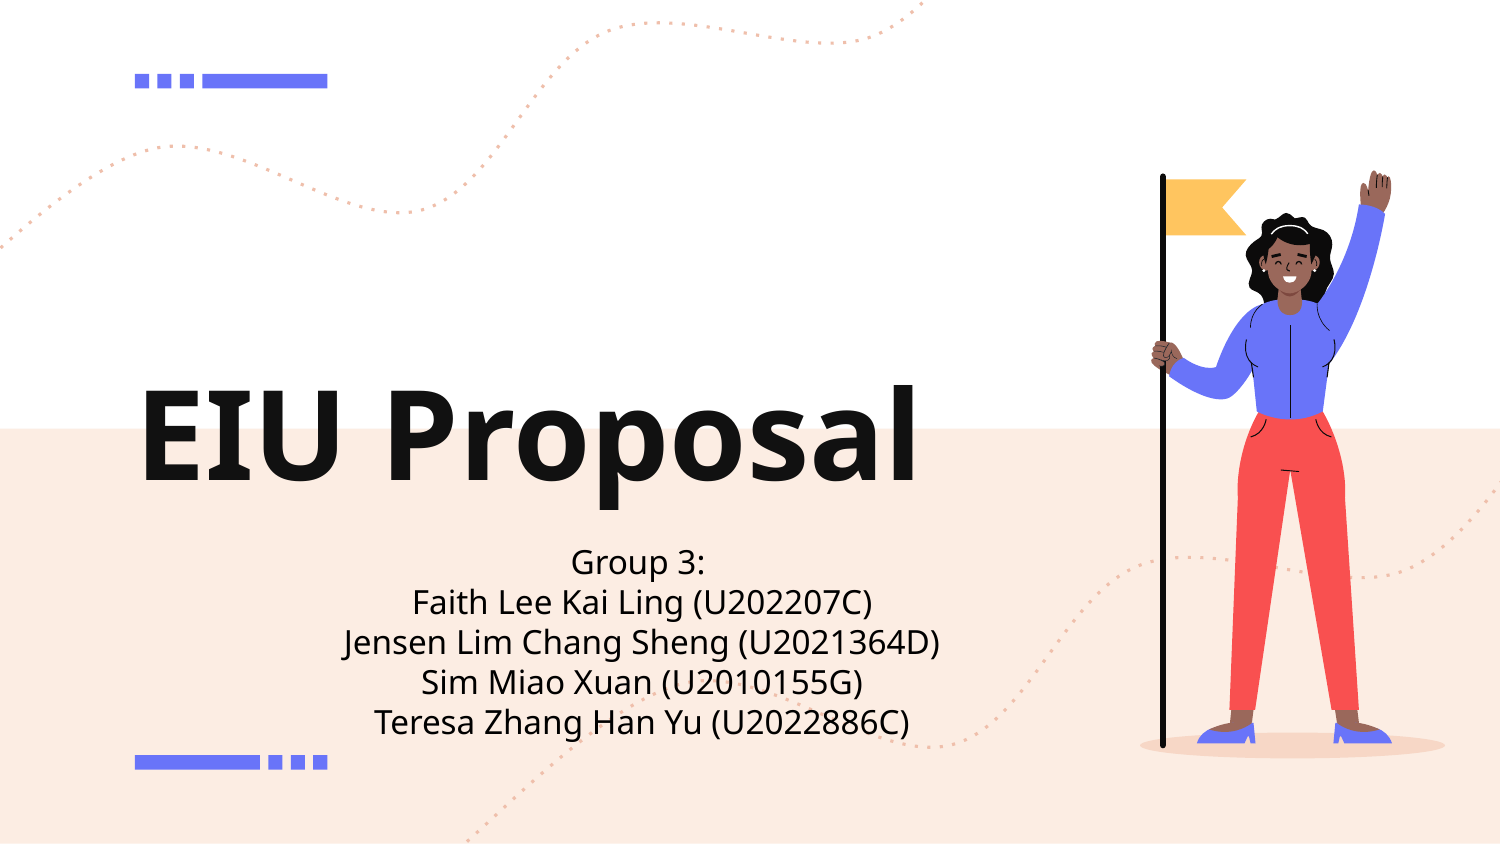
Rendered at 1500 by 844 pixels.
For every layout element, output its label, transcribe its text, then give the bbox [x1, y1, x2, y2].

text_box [1139, 170, 1446, 759]
subtitle Group 3: Faith Lee Kai Ling (U202207C) Jensen Lim Chang Sheng (U2021364D) Sim Miao Xuan (U2010155G) Teresa Zhang Han Yu (U2022886C) [120, 526, 1134, 603]
title EIU Proposal [120, 183, 1134, 521]
